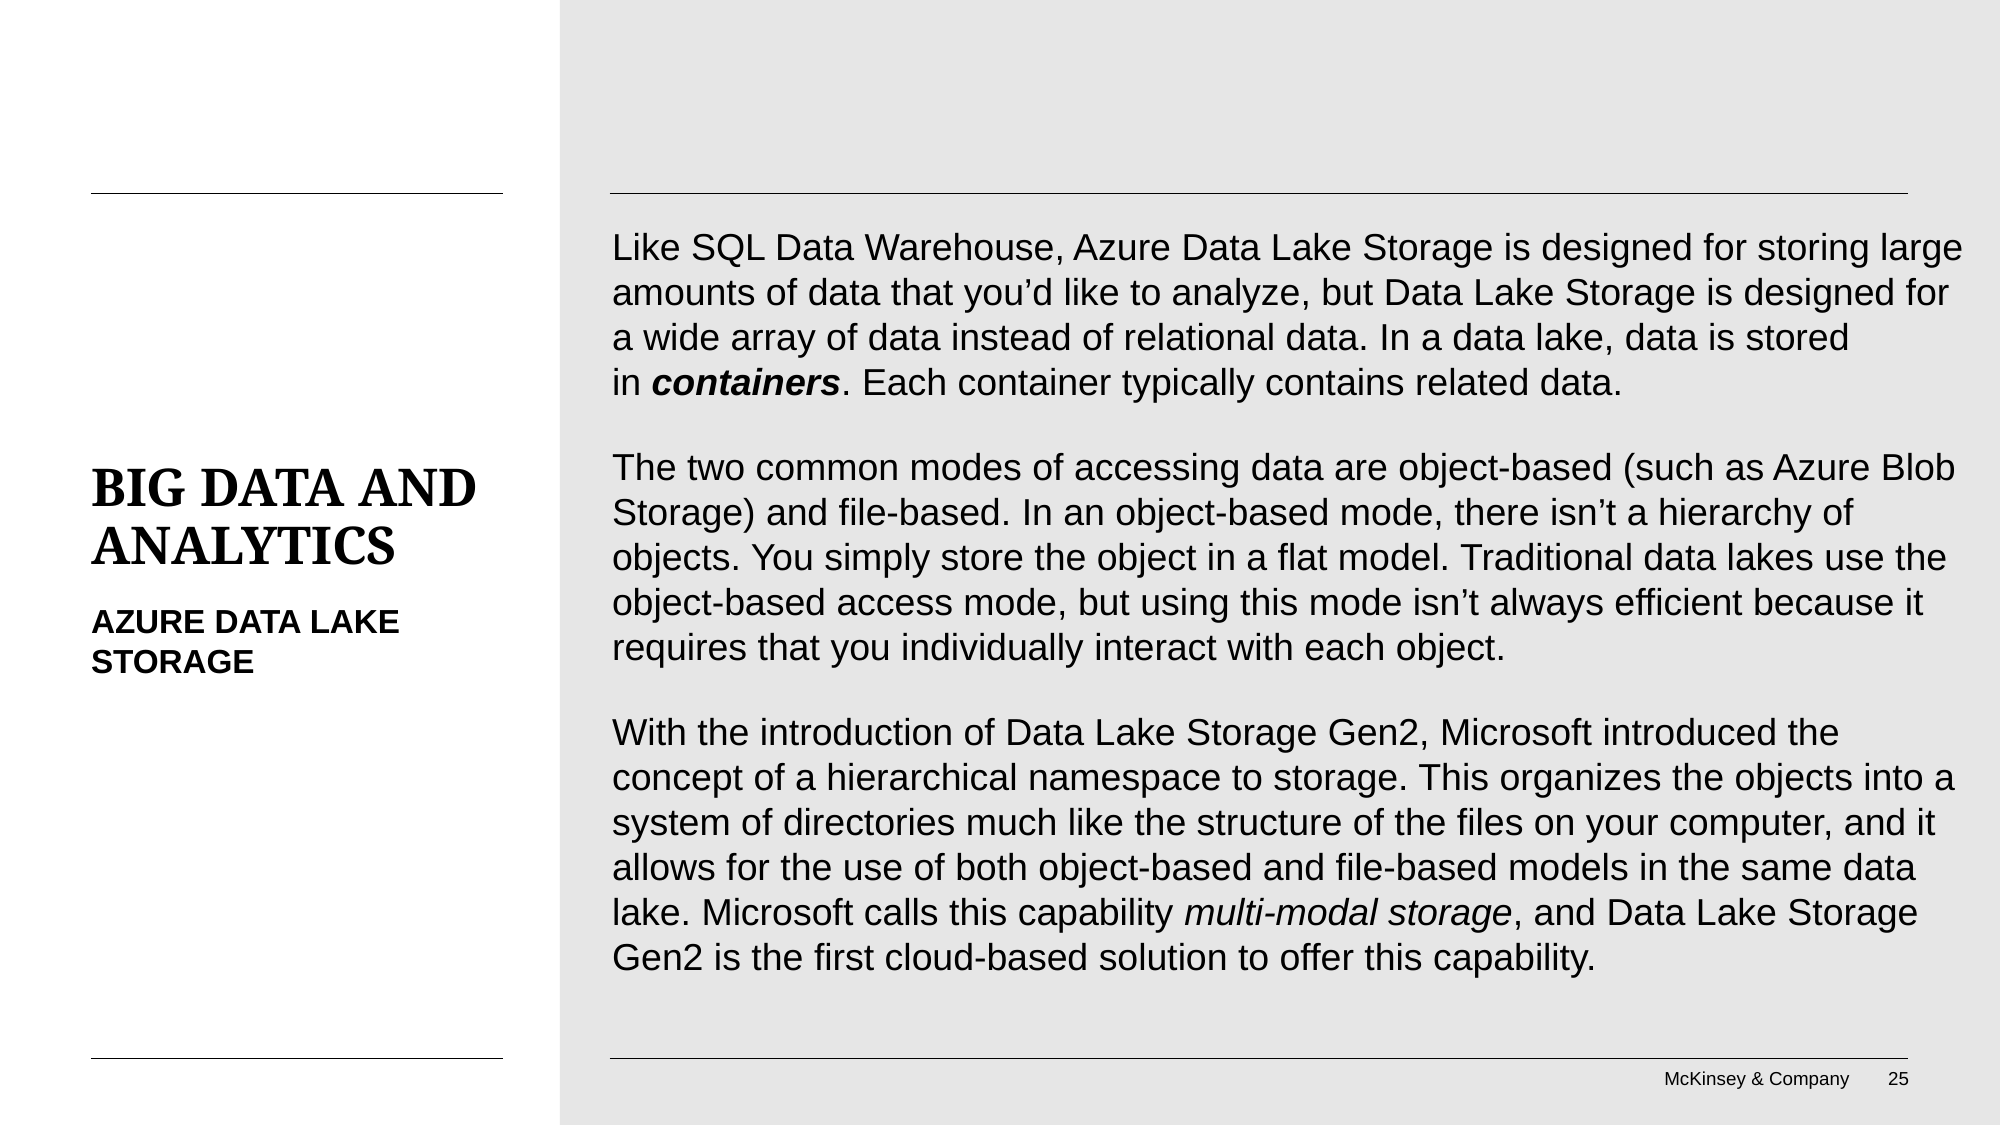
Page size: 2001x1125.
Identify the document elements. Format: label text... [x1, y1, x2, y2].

subtitle Azure Data Lake Storage [91, 600, 504, 641]
title Big Data and analytics [91, 450, 504, 577]
text_box Like SQL Data Warehouse, Azure Data Lake Storage is designed for storing large amounts of data that you’d like to analyze, but Data Lake Storage is designed for a wide array of data instead of relational data. In a data lake, data is stored in containers. Each container typically contains related data. The two common modes of accessing data are object-based (such as Azure Blob Storage) and file-based. In an object-based mode, there isn’t a hierarchy of objects. You simply store the object in a flat model. Traditional data lakes use the object-based access mode, but using this mode isn’t always efficient because it requires that you individually interact with each object. With the introduction of Data Lake Storage Gen2, Microsoft introduced the concept of a hierarchical namespace to storage. This organizes the objects into a system of directories much like the structure of the files on your computer, and it allows for the use of both object-based and file-based models in the same data lake. Microsoft calls this capability multi-modal storage, and Data Lake Storage Gen2 is the first cloud-based solution to offer this capability. [597, 215, 1979, 1026]
